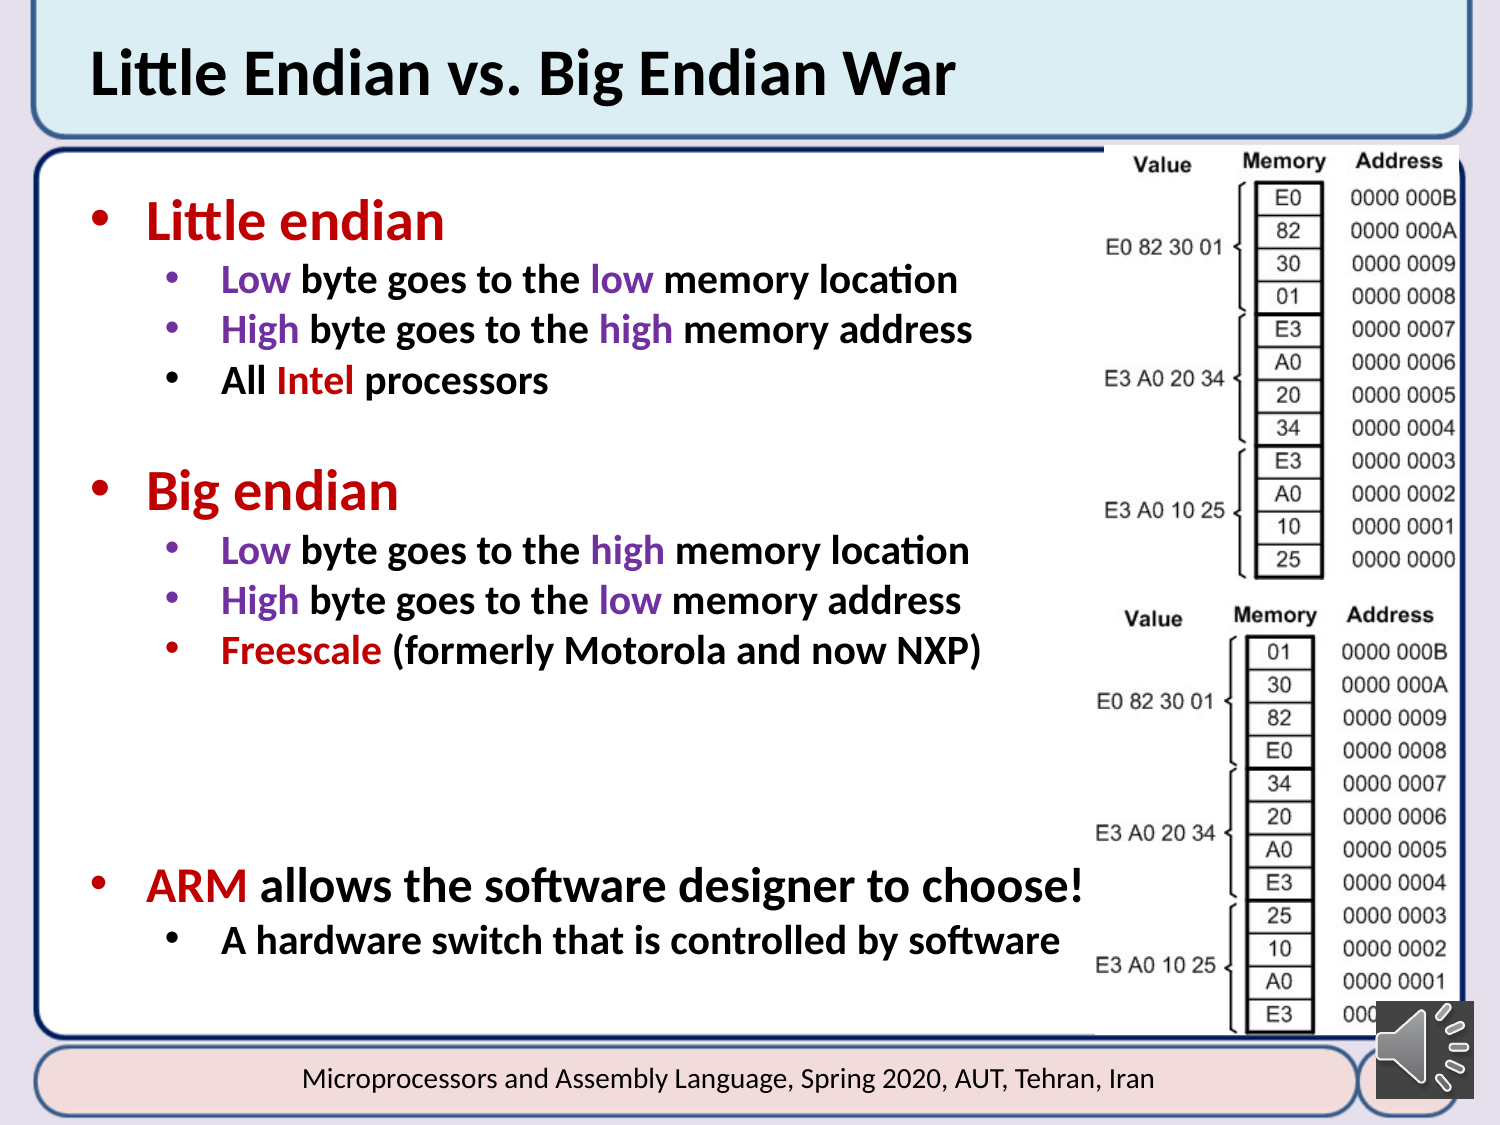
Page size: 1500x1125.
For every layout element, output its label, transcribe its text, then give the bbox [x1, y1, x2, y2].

text_box Little endian Low byte goes to the low memory location High byte goes to the high memory address All Intel processors Big endian Low byte goes to the high memory location High byte goes to the low memory address Freescale (formerly Motorola and now NXP) ARM allows the software designer to choose! A hardware switch that is controlled by software [75, 174, 1175, 1080]
title Little Endian vs. Big Endian War [75, 0, 1425, 138]
text_box Microprocessors and Assembly Language, Spring 2020, AUT, Tehran, Iran [162, 1051, 1288, 1102]
slide_number 6 [1363, 1049, 1453, 1110]
picture [0, 0, 1500, 1125]
